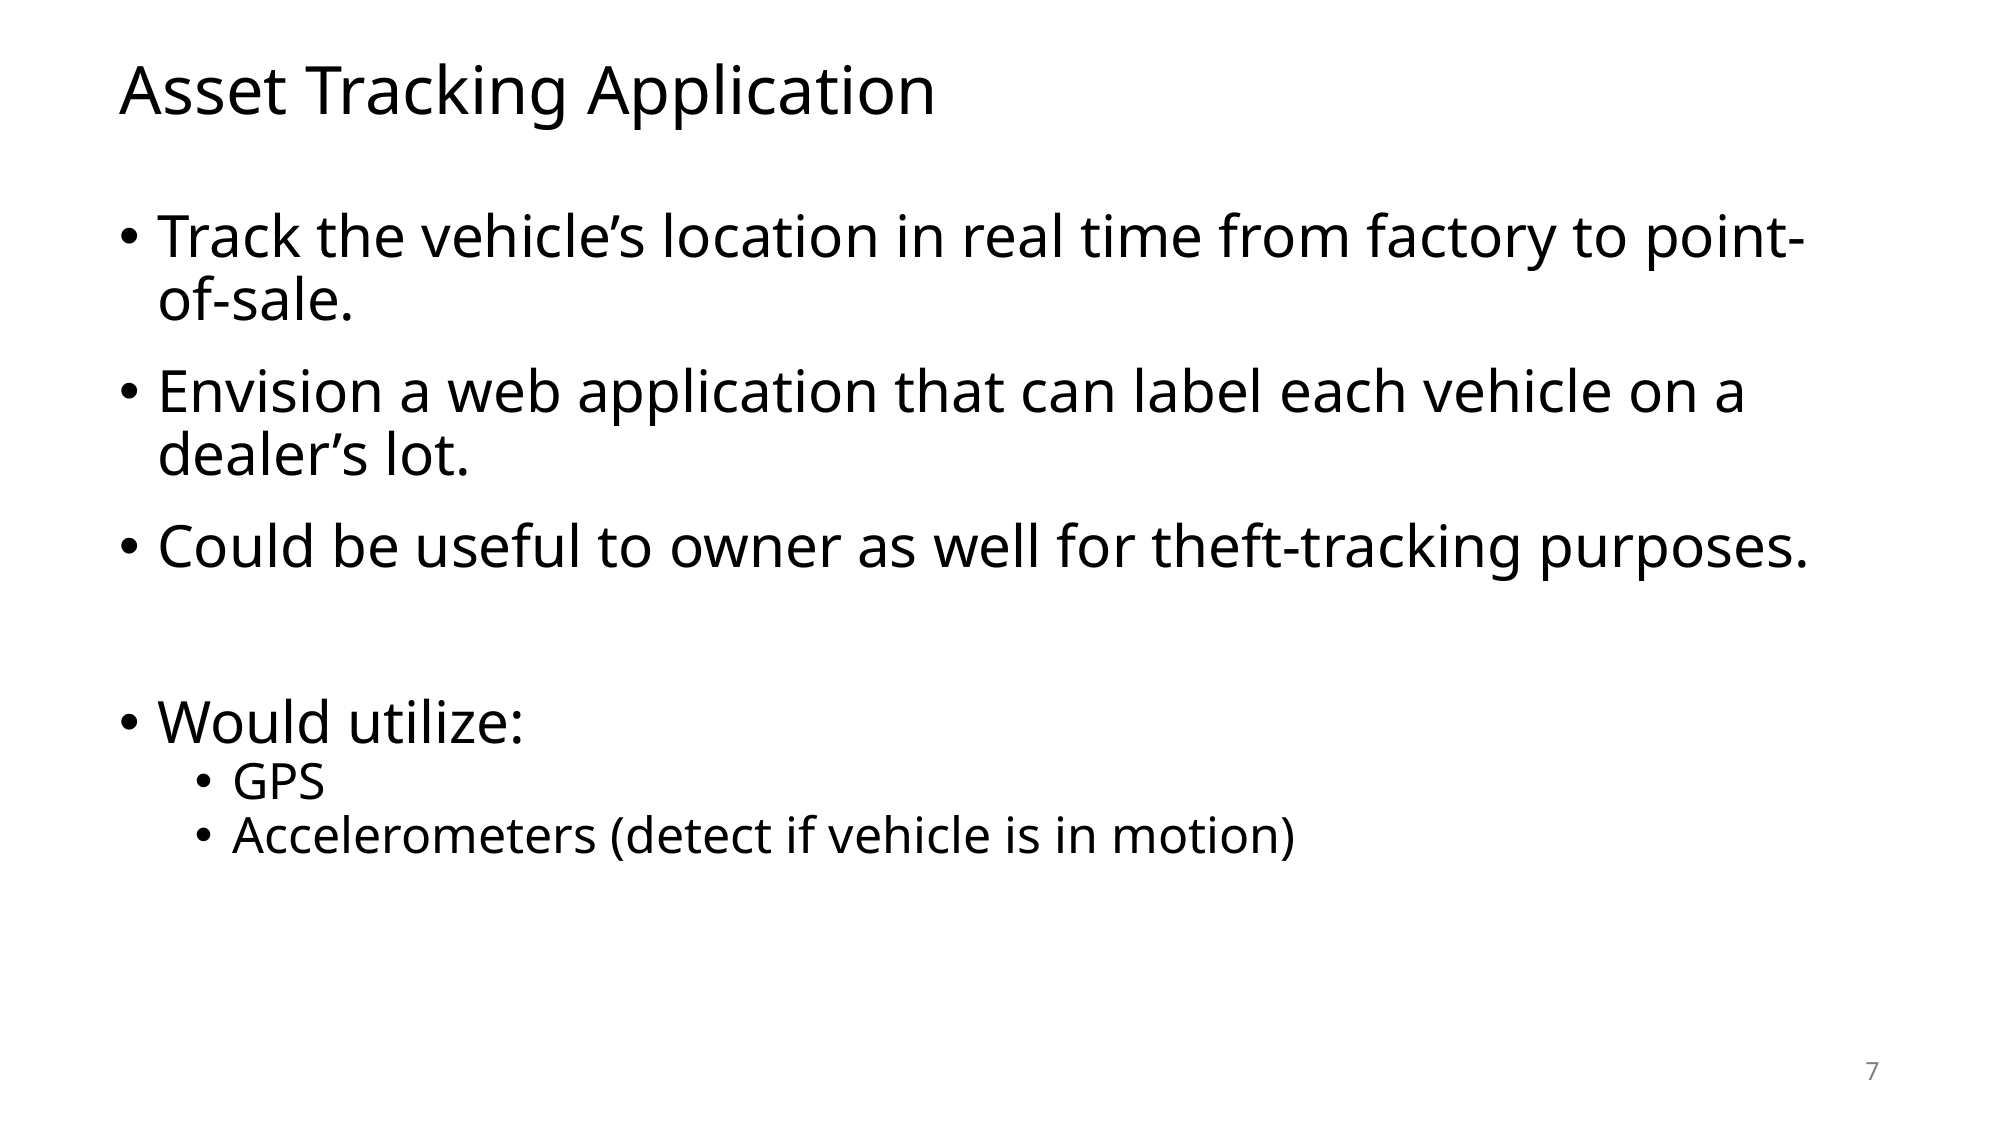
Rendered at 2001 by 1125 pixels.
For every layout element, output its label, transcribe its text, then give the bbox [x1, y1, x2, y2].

slide_number 7 [1749, 1042, 1900, 1103]
title Asset Tracking Application [99, 37, 1900, 150]
list Track the vehicle’s location in real time from factory to point-of-sale. Envision a web application that can label each vehicle on a dealer’s lot. Could be useful to owner as well for theft-tracking purposes. Would utilize: GPS Accelerometers (detect if vehicle is in motion) [99, 187, 1900, 1013]
